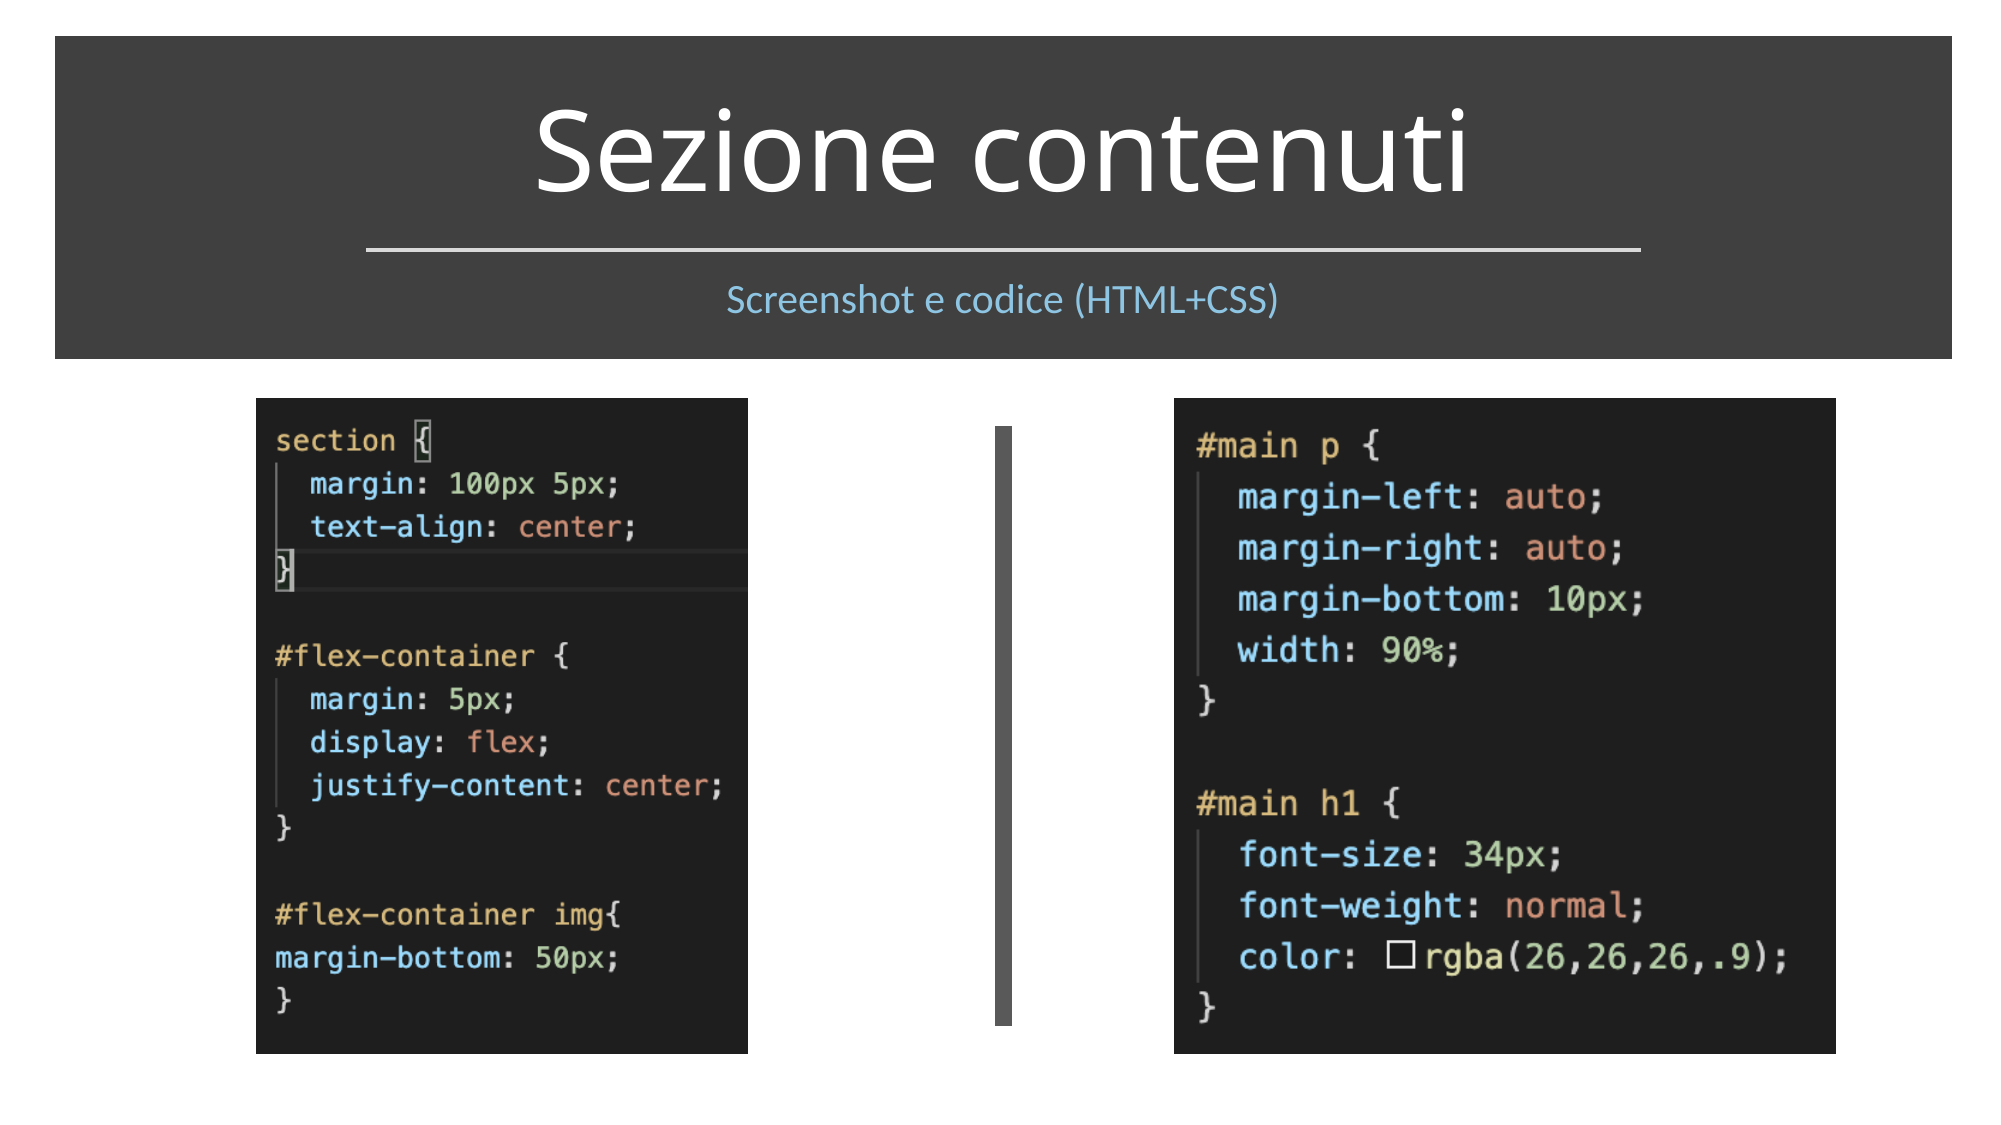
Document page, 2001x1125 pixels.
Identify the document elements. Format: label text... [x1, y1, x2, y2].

title Sezione contenuti [89, 71, 1917, 224]
text_box [64, 45, 1942, 350]
picture [1173, 398, 1836, 1054]
picture [256, 398, 748, 1054]
list Screenshot e codice (HTML+CSS) [253, 269, 1754, 339]
